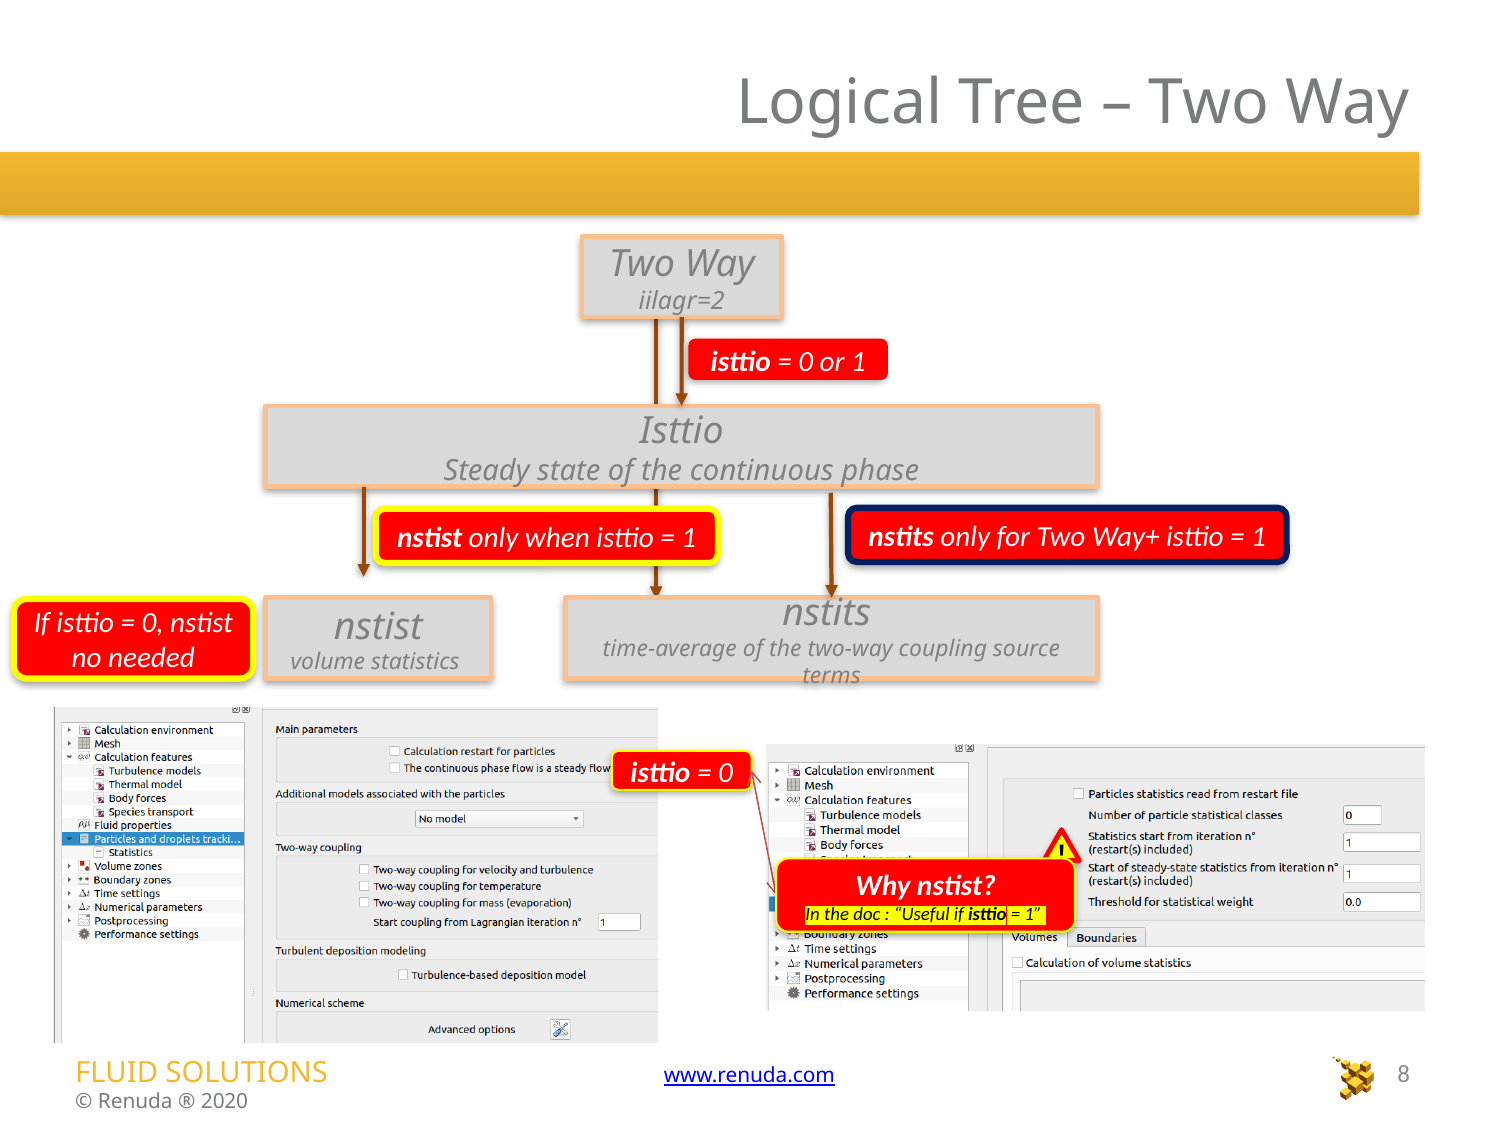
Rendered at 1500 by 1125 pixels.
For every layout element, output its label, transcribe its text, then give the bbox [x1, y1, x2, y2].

text_box isttio = 0 or 1 [687, 337, 889, 381]
picture [53, 707, 659, 1043]
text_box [751, 770, 777, 896]
text_box nstits only for Two Way+ isttio = 1 [847, 506, 1288, 563]
text_box nstits time-average of the two-way coupling source terms [565, 597, 1098, 679]
text_box Two Way iilagr=2 [581, 236, 782, 318]
slide_number 8 [1074, 1042, 1425, 1103]
text_box isttio = 0 [663, 750, 753, 791]
text_box nstist only when isttio = 1 [660, 507, 719, 564]
text_box If isttio = 0, nstist no needed [12, 598, 254, 680]
picture [765, 743, 1426, 1011]
title Logical Tree – Two Way [110, 45, 1425, 153]
text_box nstist volume statistics [265, 597, 492, 679]
text_box nstist only when isttio = 1 [374, 507, 651, 564]
text_box Isttio Steady state of the continuous phase [265, 405, 651, 487]
text_box Isttio Steady state of the continuous phase [660, 405, 1098, 487]
